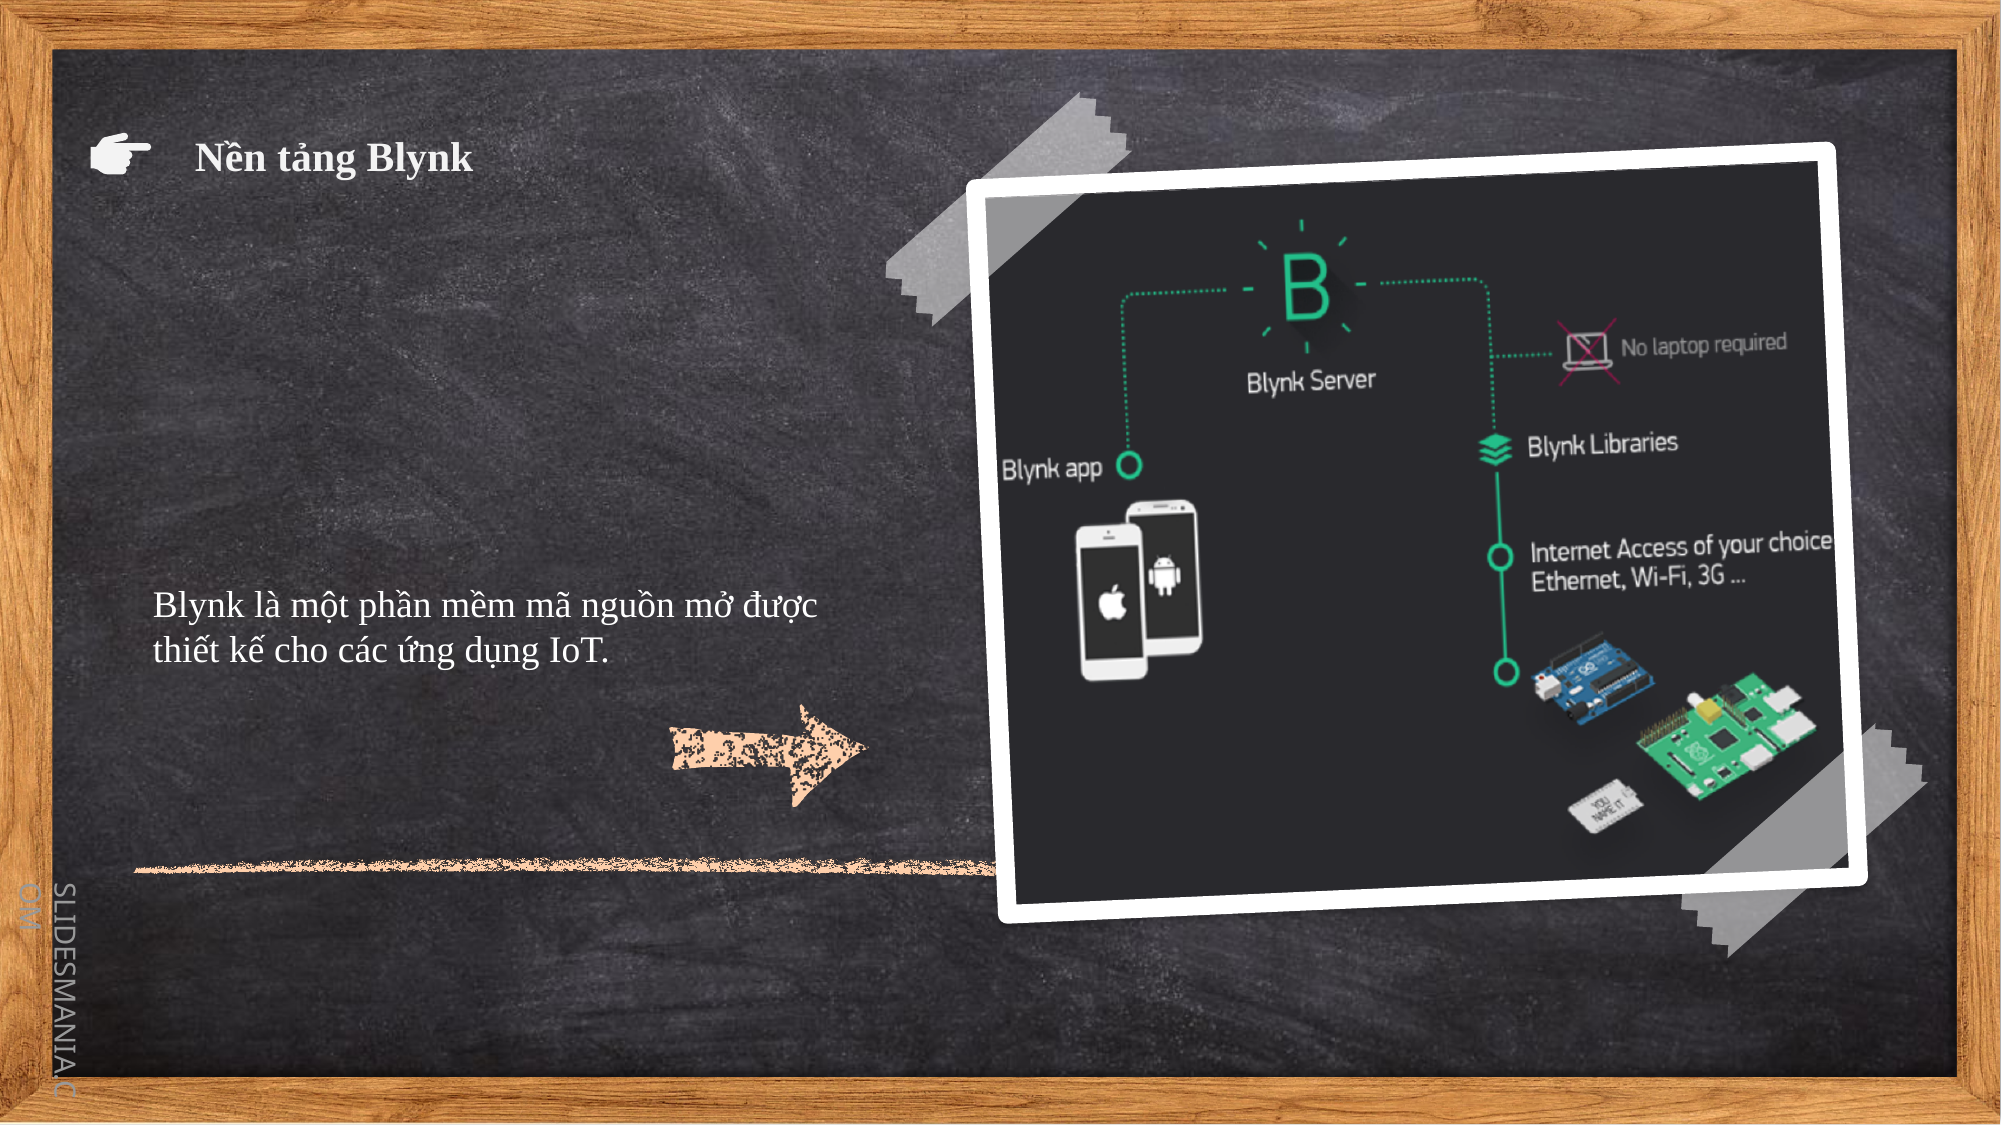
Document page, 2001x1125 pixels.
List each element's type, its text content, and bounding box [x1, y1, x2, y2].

text_box [90, 132, 152, 175]
text_box [1681, 895, 1800, 959]
title Blynk là một phần mềm mã nguồn mở được thiết kế cho các ứng dụng IoT. [132, 430, 915, 821]
subtitle Nền tảng Blynk [158, 102, 940, 220]
text_box [885, 91, 1133, 327]
picture [0, 0, 2001, 1125]
text_box [1838, 723, 1928, 862]
